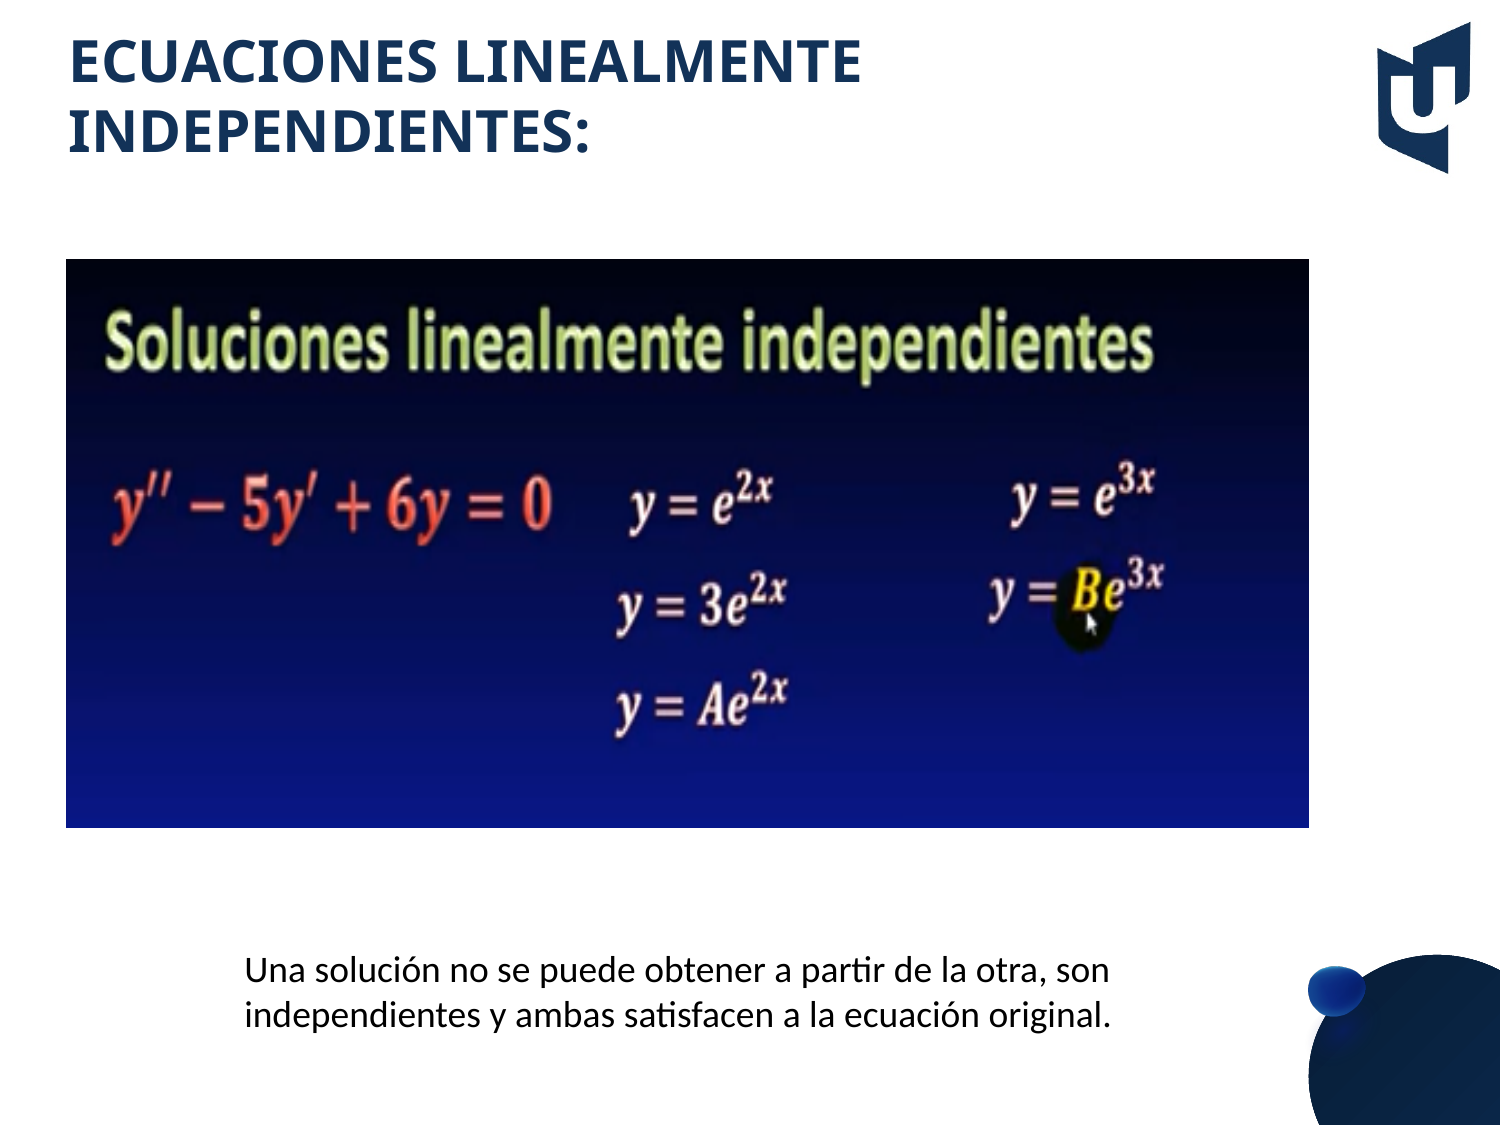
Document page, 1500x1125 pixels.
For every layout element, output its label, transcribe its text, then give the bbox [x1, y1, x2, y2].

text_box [1281, 901, 1500, 1125]
text_box ECUACIONES LINEALMENTE INDEPENDIENTES: [53, 16, 1099, 171]
picture [1367, 16, 1481, 178]
picture [66, 259, 1309, 828]
text_box Una solución no se puede obtener a partir de la otra, son independientes y ambas satisfacen a la ecuación original. [229, 937, 1211, 1042]
